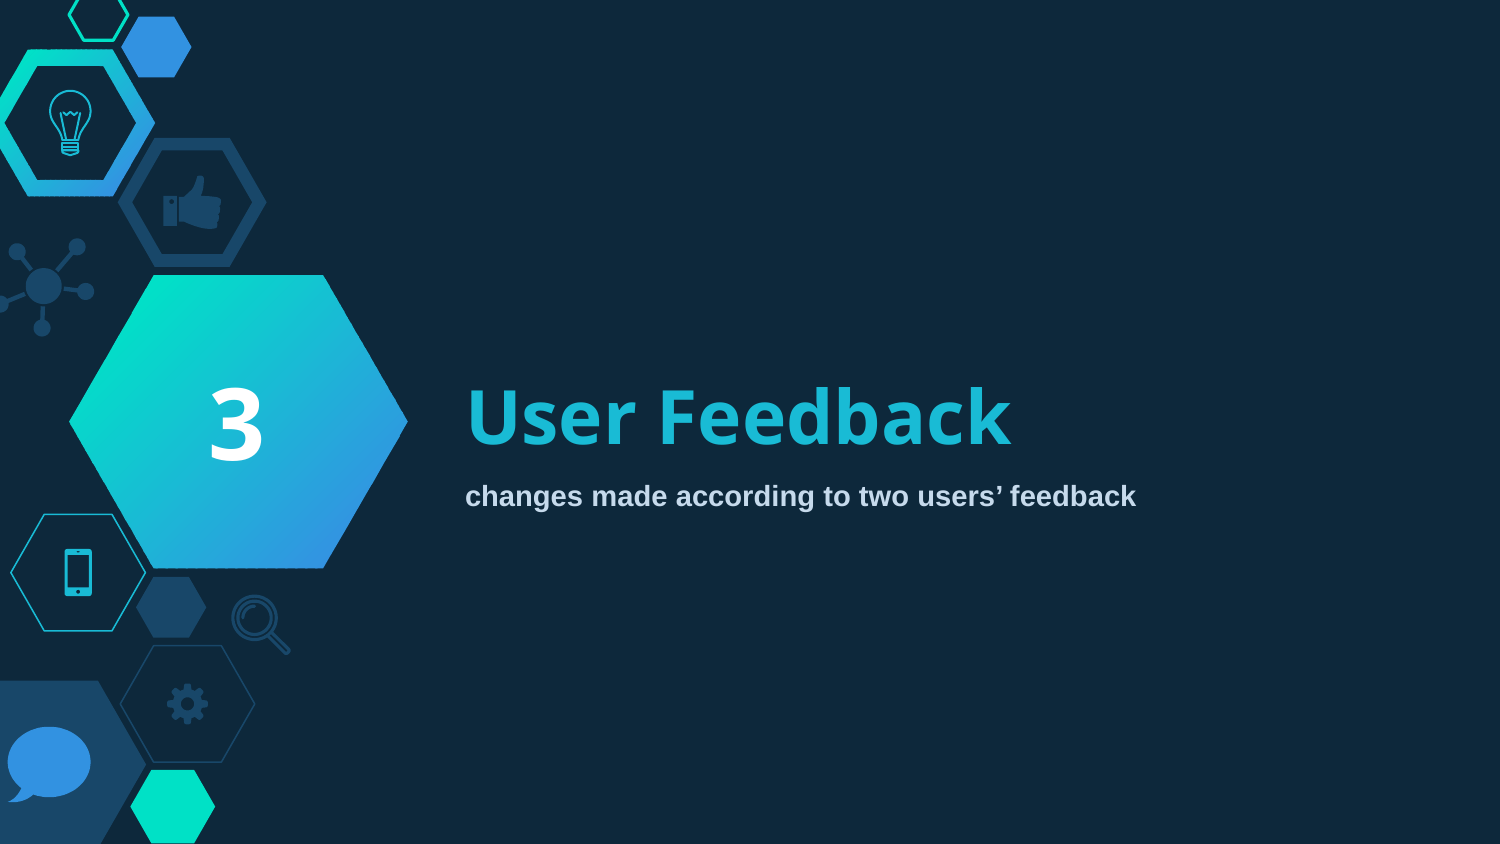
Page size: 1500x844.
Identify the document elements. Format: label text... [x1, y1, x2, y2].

title User Feedback [450, 284, 1375, 462]
text_box 3 [67, 274, 407, 566]
subtitle changes made according to two users’ feedback [450, 462, 1385, 592]
